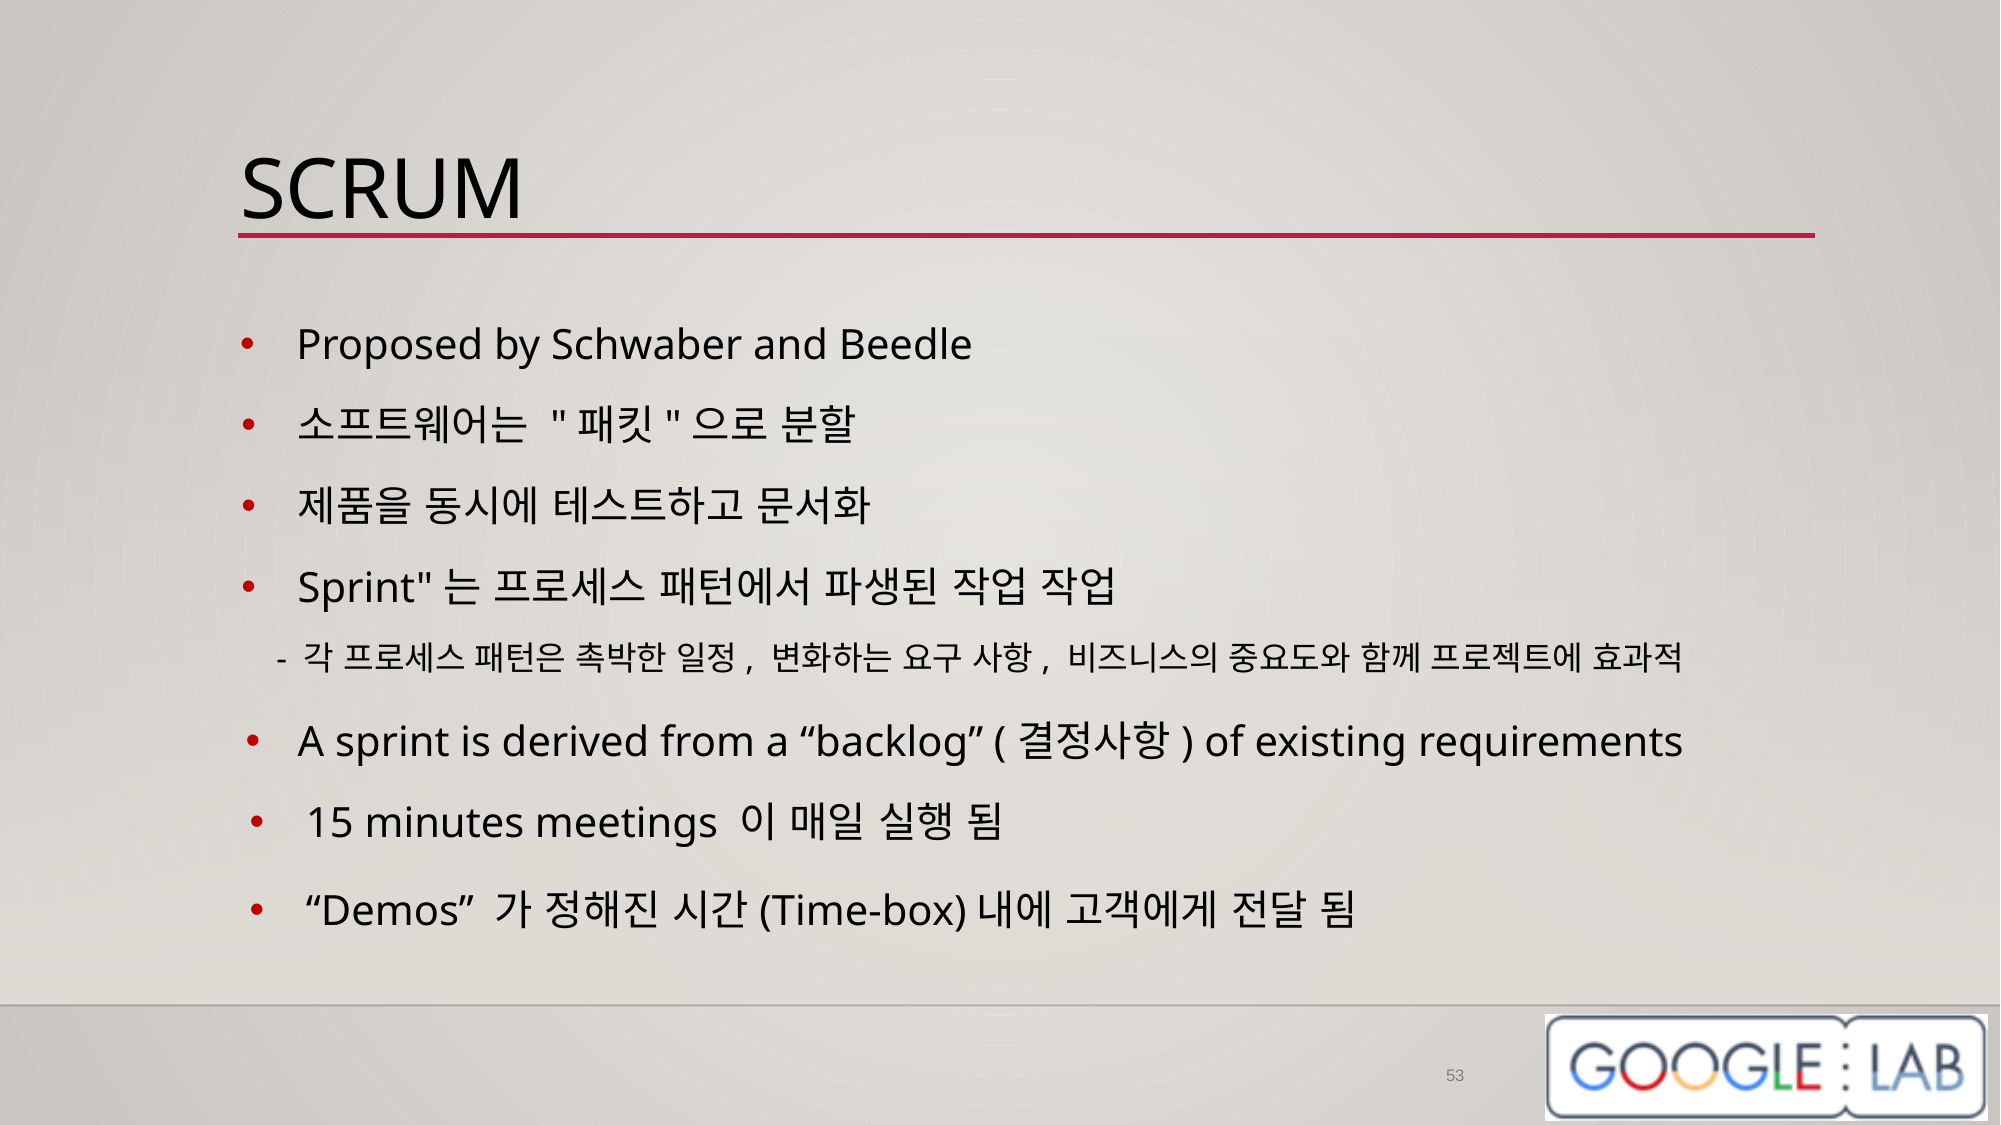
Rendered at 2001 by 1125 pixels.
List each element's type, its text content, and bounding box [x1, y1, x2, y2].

picture [1545, 1014, 1988, 1121]
slide_number 53 [1439, 1064, 1465, 1125]
text_box Proposed by Schwaber and Beedle 소프트웨어는 "패킷"으로 분할 제품을 동시에 테스트하고 문서화 Sprint"는 프로세스 패턴에서 파생된 작업 작업 - 각 프로세스 패턴은 촉박한 일정, 변화하는 요구 사항, 비즈니스의 중요도와 함께 프로젝트에 효과적 A sprint is derived from a “backlog” (결정사항) of existing requirements 15 minutes meetings 이 매일 실행 됨 “Demos” 가 정해진 시간(Time-box)내에 고객에게 전달 됨 [238, 285, 1863, 934]
title SCRUM [238, 133, 1310, 285]
